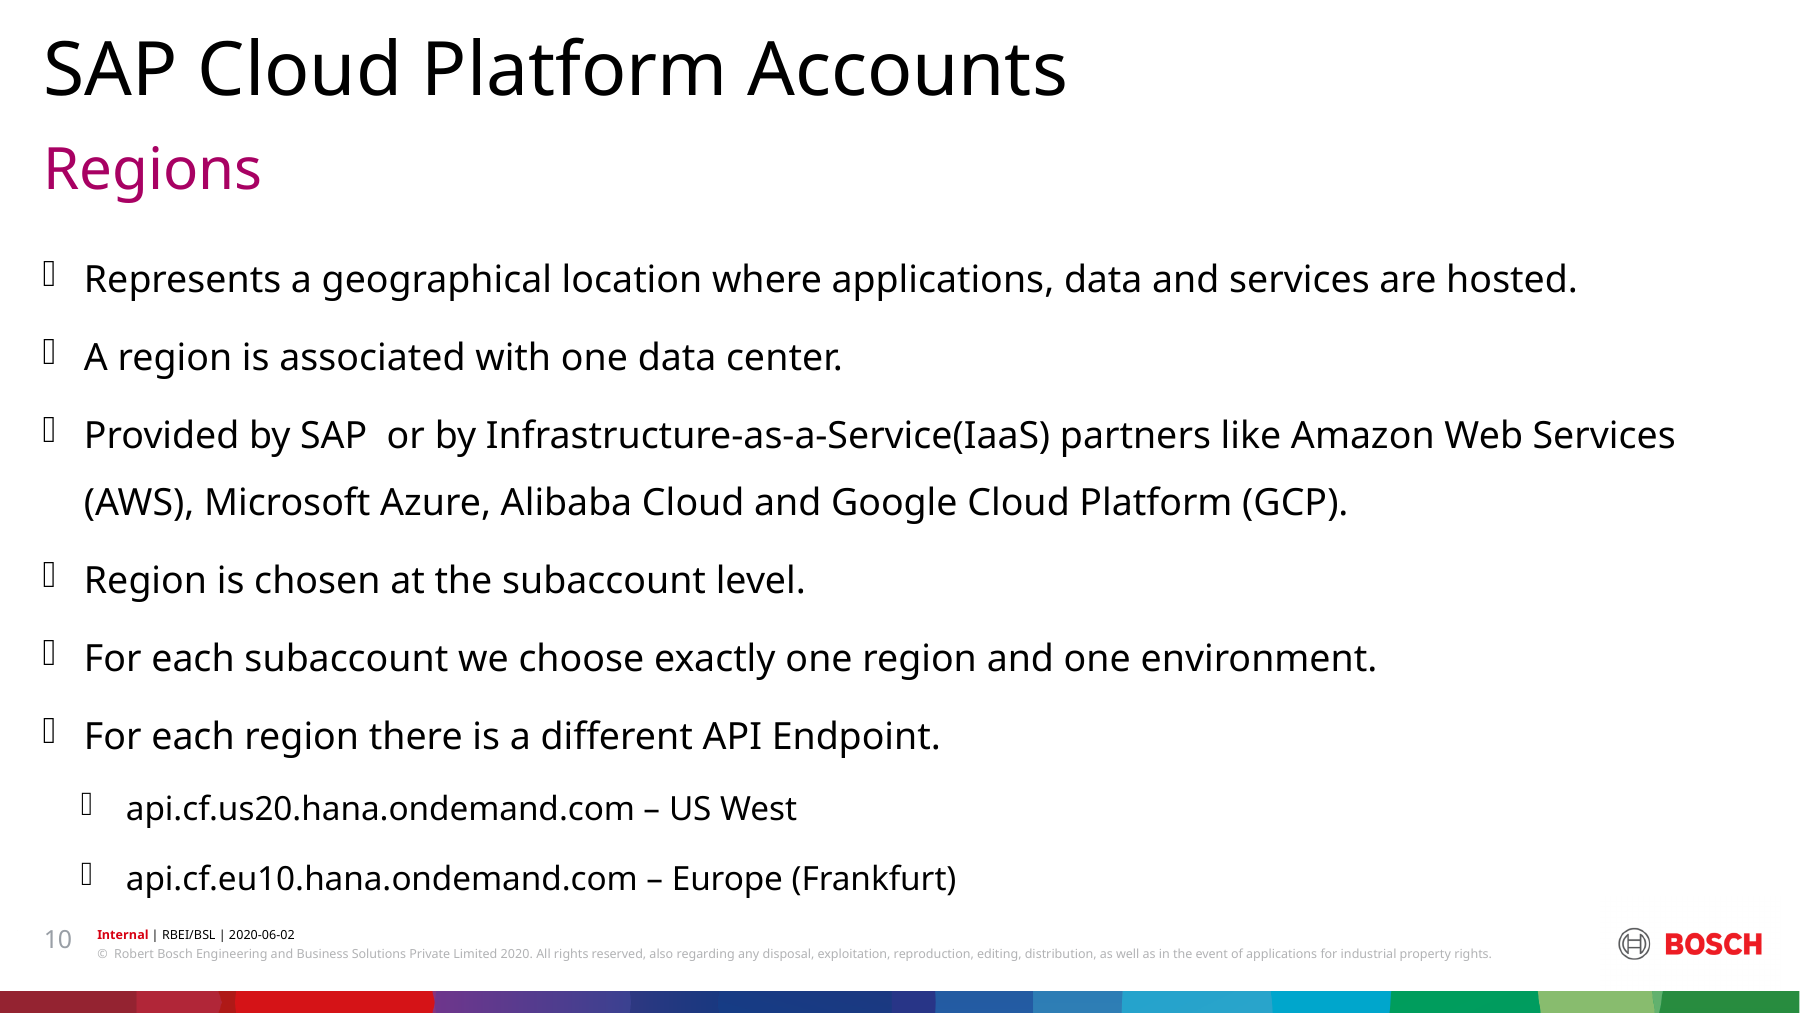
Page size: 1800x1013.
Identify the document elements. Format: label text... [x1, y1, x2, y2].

picture [1390, 896, 1800, 1013]
text_box SAP Cloud Platform Accounts [43, 31, 1759, 95]
list Represents a geographical location where applications, data and services are hosted. A region is associated with one data center. Provided by SAP or by Infrastructure-as-a-Service(IaaS) partners like Amazon Web Services (AWS), Microsoft Azure, Alibaba Cloud and Google Cloud Platform (GCP). Region is chosen at the subaccount level. For each subaccount we choose exactly one region and one environment. For each region there is a different API Endpoint. api.cf.us20.hana.ondemand.com – US West api.cf.eu10.hana.ondemand.com – Europe (Frankfurt) [42, 232, 1757, 917]
title Regions [43, 140, 1759, 204]
slide_number 10 [43, 923, 92, 991]
picture [0, 905, 1272, 1013]
list [42, 42, 1757, 107]
